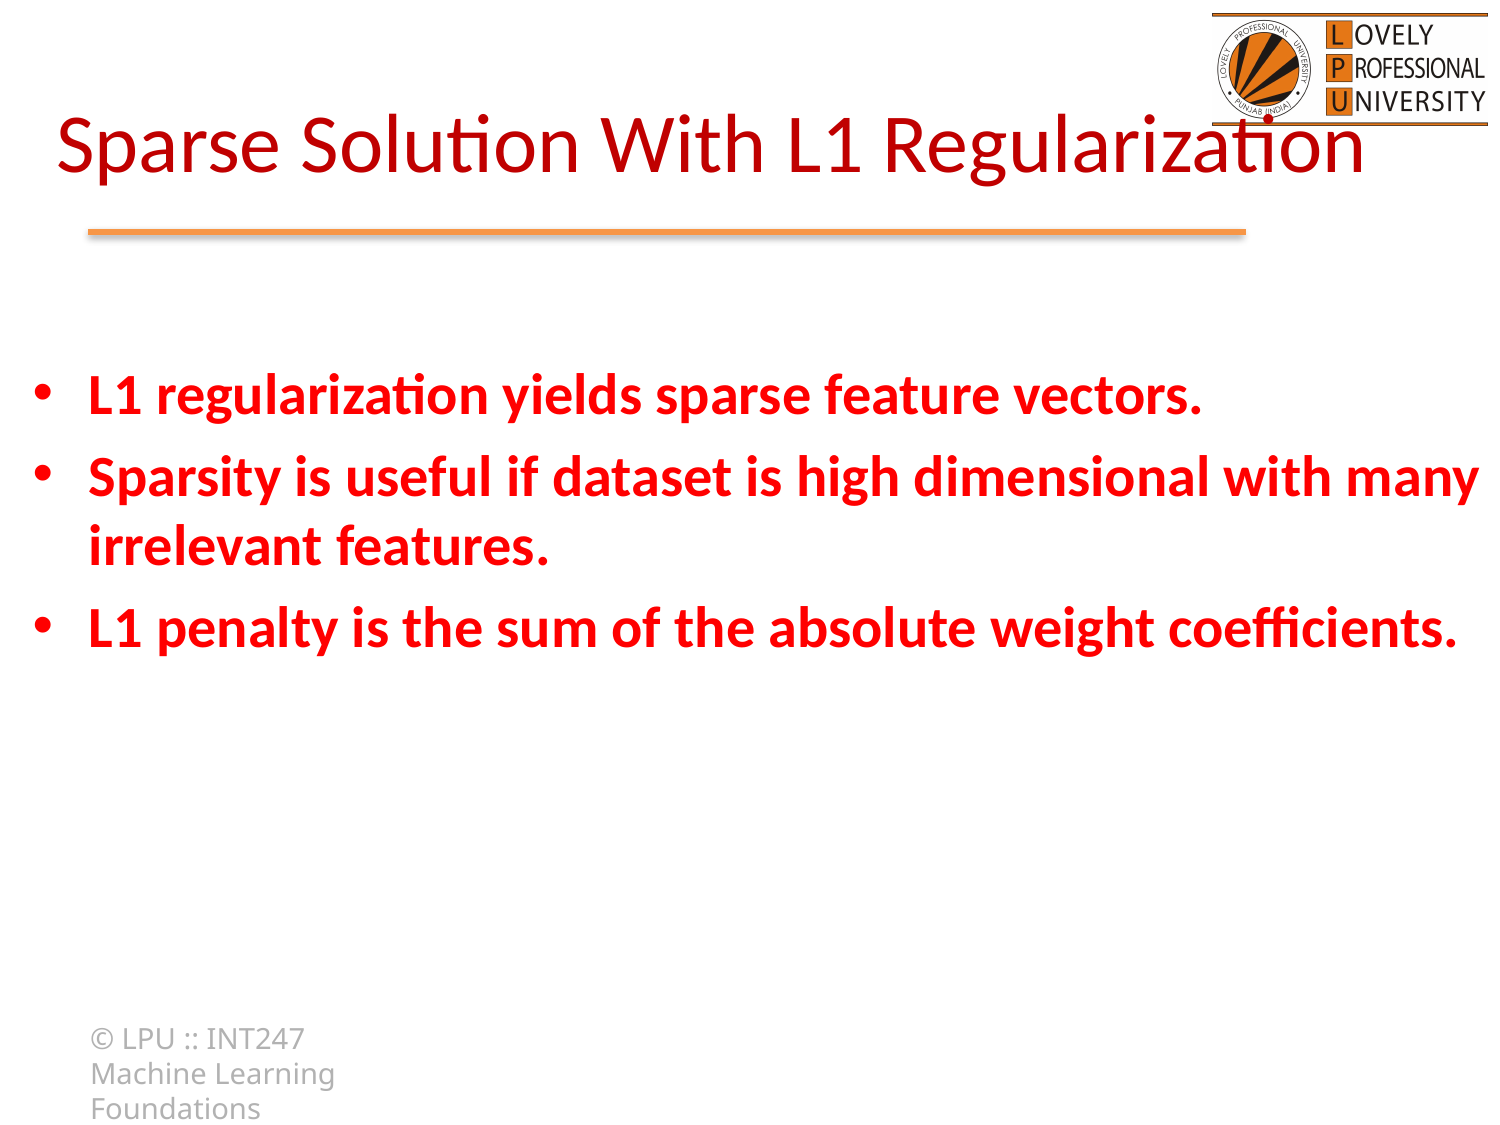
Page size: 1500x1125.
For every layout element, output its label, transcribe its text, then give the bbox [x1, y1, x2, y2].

slide_number © LPU :: INT247 Machine Learning Foundations [75, 1042, 425, 1103]
title Sparse Solution With L1 Regularization [41, 45, 1483, 233]
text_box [1212, 13, 1488, 126]
